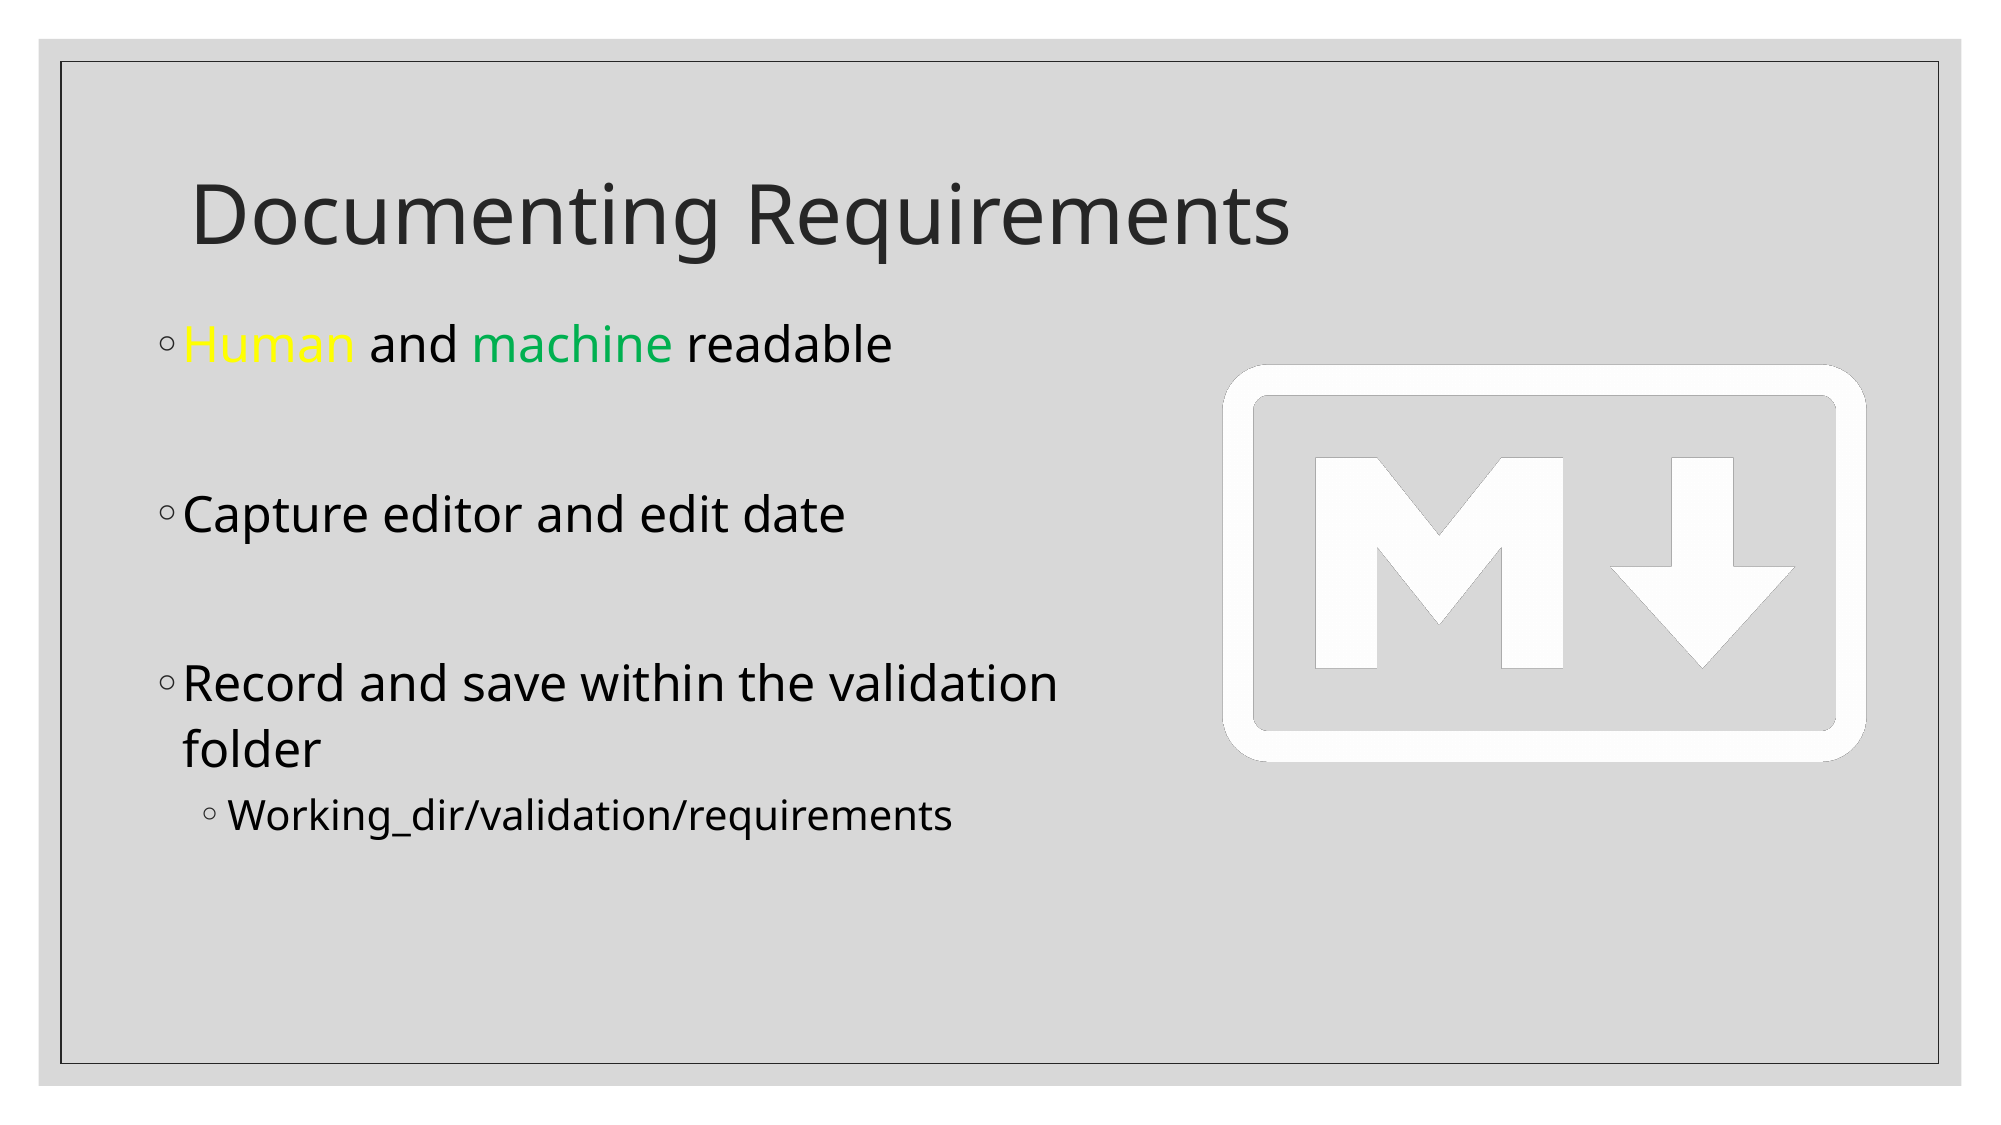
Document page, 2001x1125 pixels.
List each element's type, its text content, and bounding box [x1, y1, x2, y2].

list Human and machine readable Capture editor and edit date Record and save within the validation folder Working_dir/validation/requirements [137, 299, 1135, 1014]
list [1191, 363, 1899, 762]
title Documenting Requirements [174, 105, 1825, 331]
